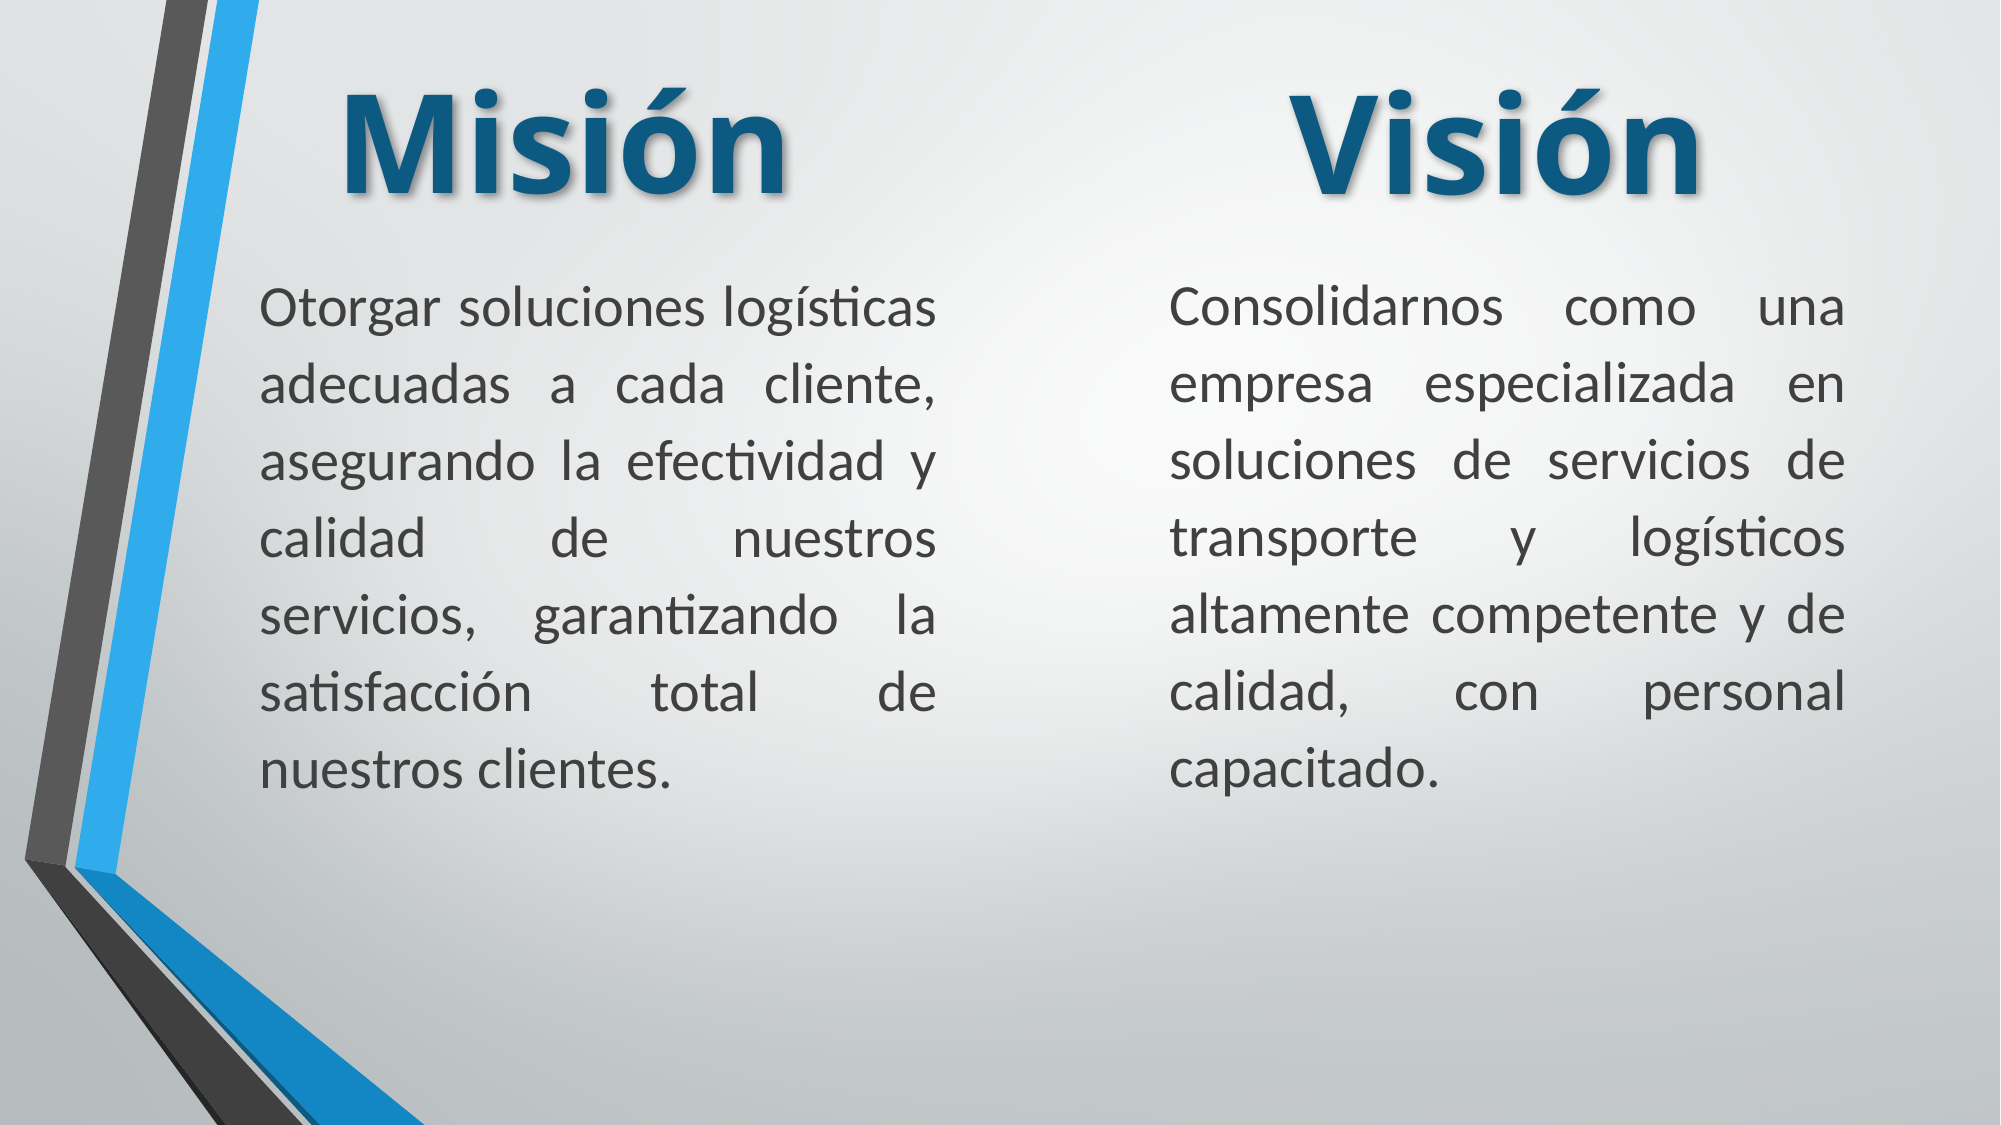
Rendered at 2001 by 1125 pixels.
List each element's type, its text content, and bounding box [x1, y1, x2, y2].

text_box Misión [308, 73, 820, 204]
text_box Visión [1242, 74, 1754, 204]
text_box Consolidarnos como una empresa especializada en soluciones de servicios de transporte y logísticos altamente competente y de calidad, con personal capacitado. [1154, 252, 1862, 1073]
text_box Otorgar soluciones logísticas adecuadas a cada cliente, asegurando la efectividad y calidad de nuestros servicios, garantizando la satisfacción total de nuestros clientes. [244, 253, 953, 1074]
